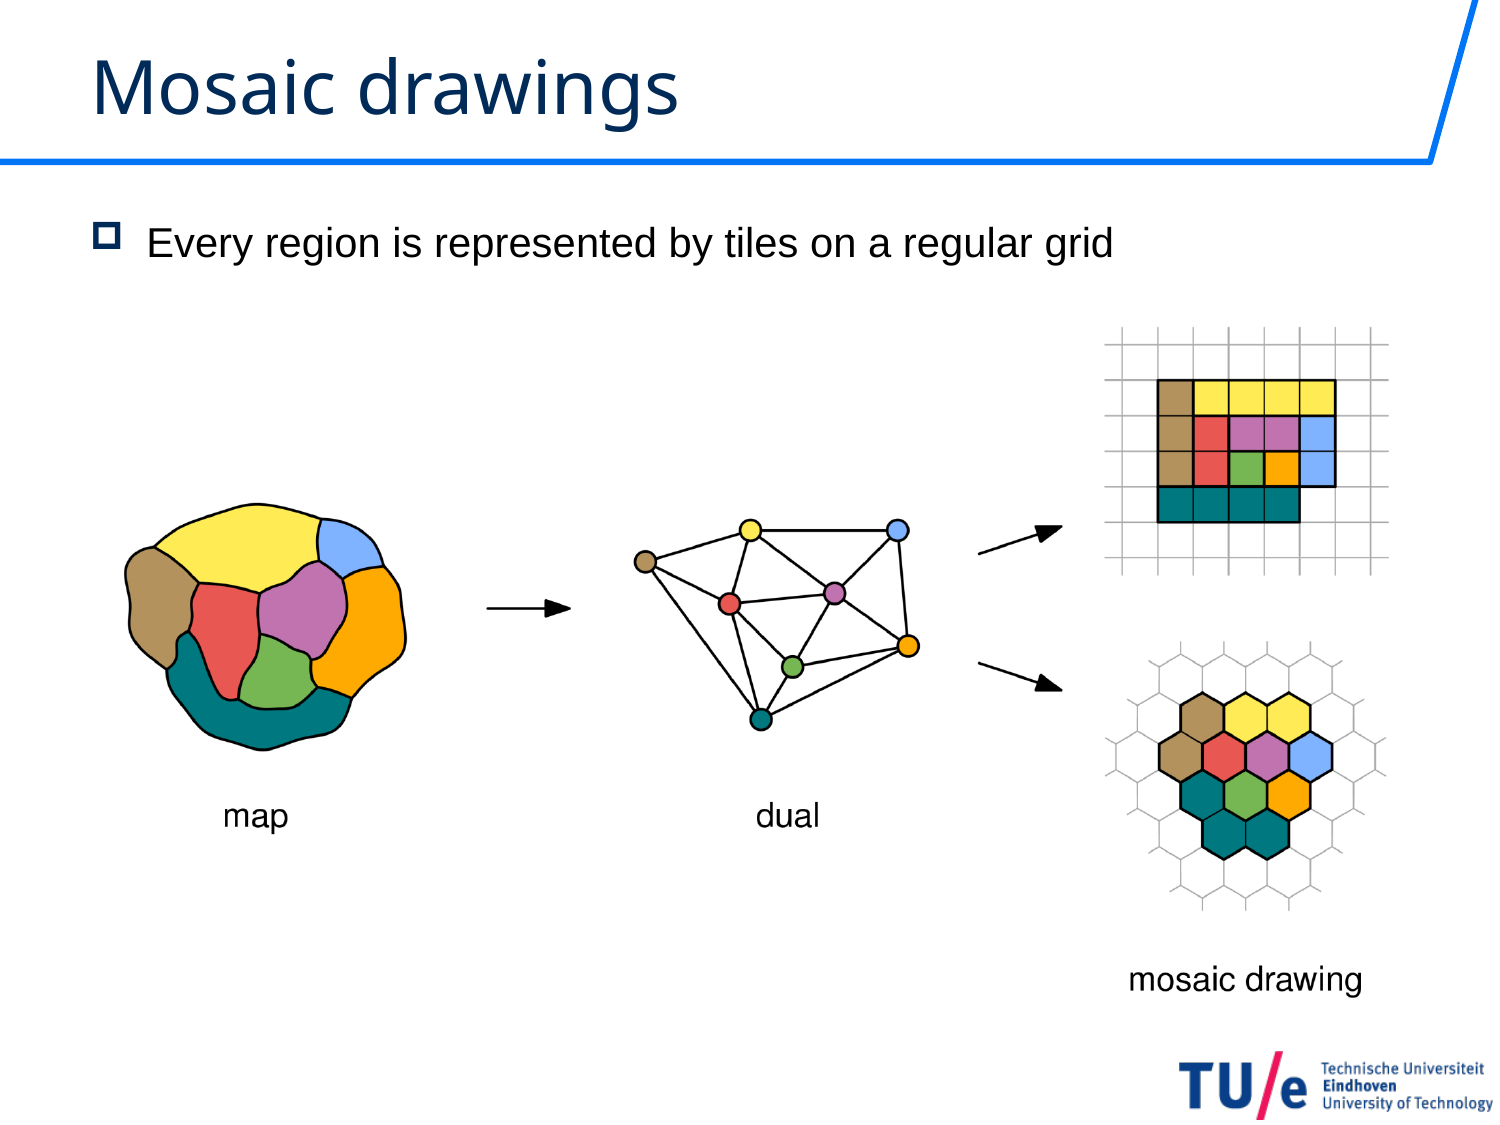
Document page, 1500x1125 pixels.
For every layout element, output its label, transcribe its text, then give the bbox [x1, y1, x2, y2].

title Mosaic drawings [74, 30, 1468, 138]
picture [122, 326, 1389, 999]
list Every region is represented by tiles on a regular grid [74, 207, 1414, 1036]
picture [1179, 1051, 1493, 1120]
